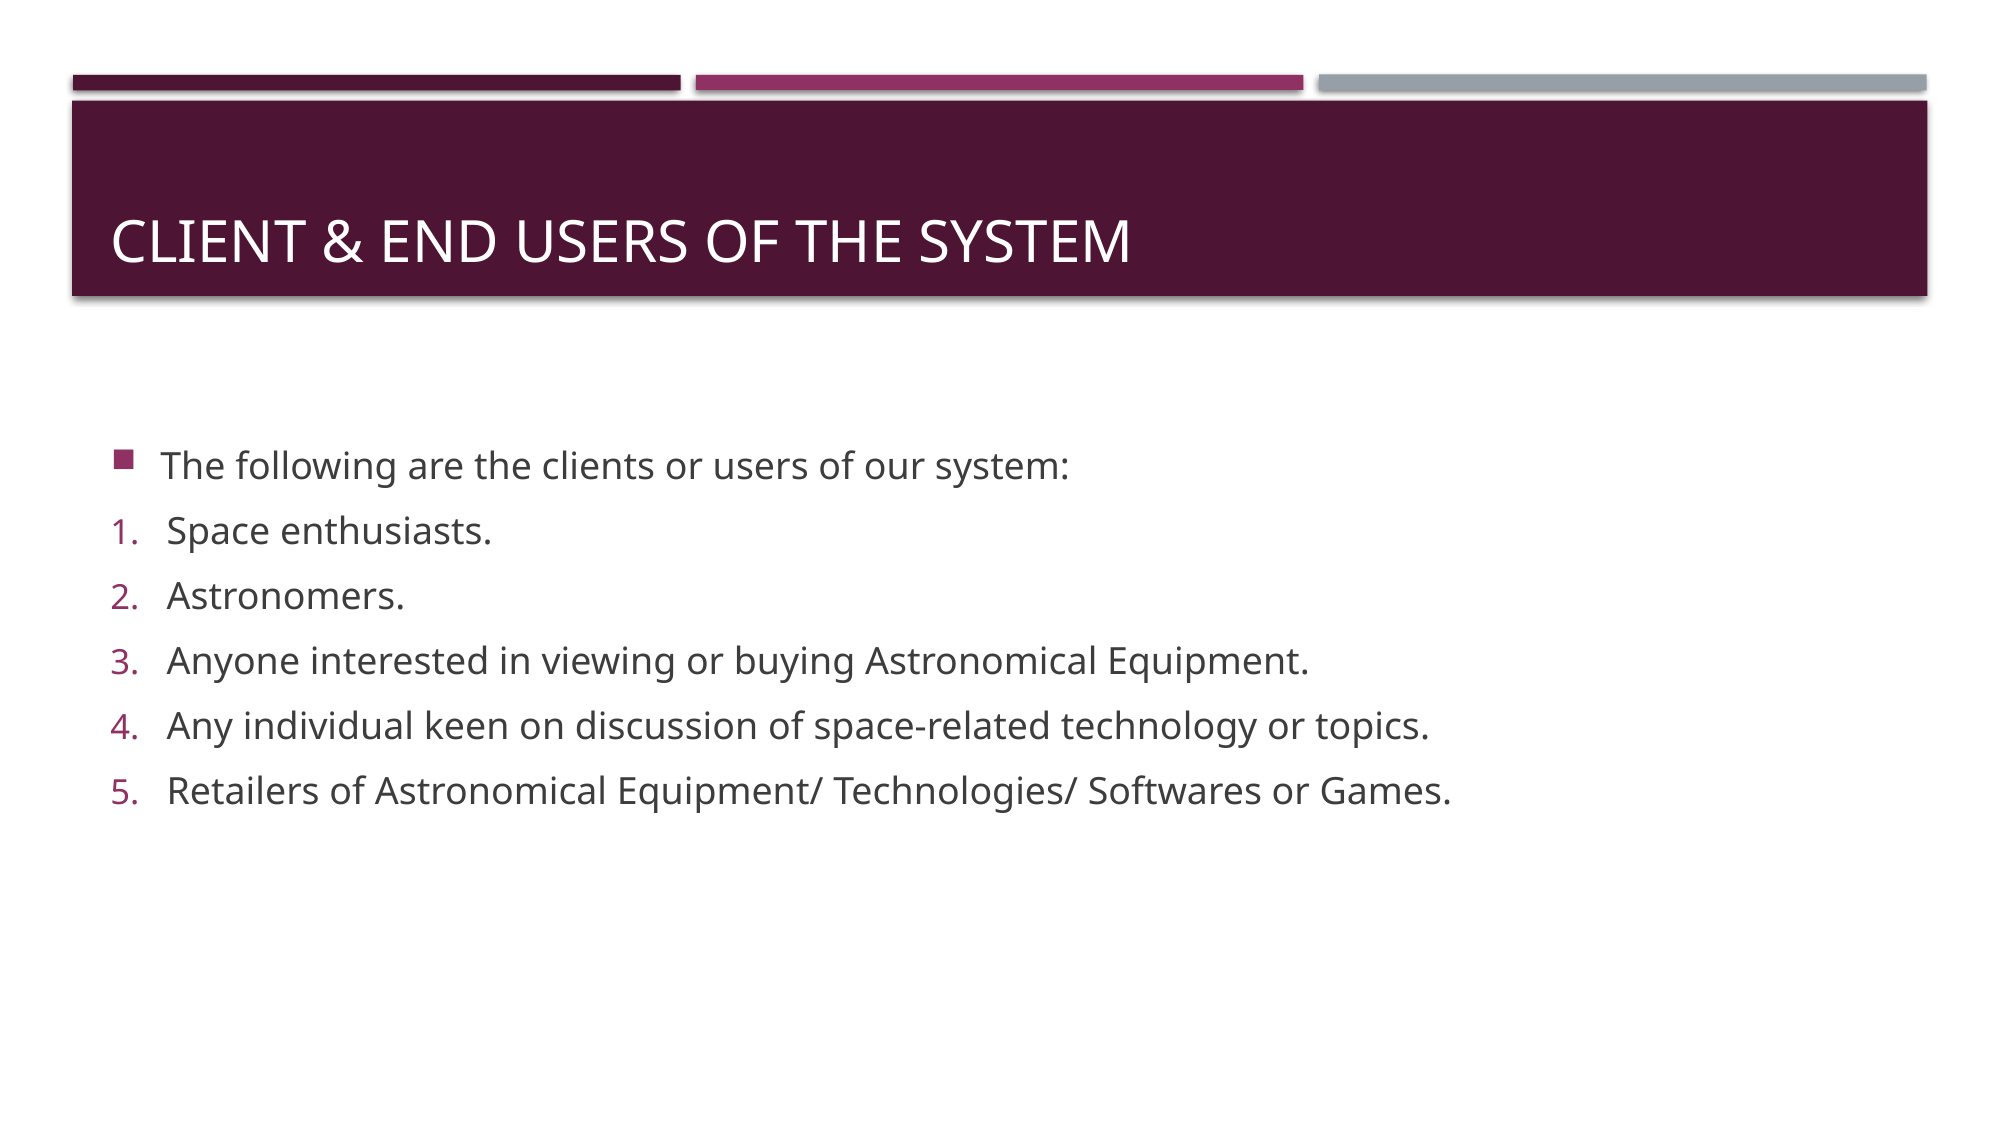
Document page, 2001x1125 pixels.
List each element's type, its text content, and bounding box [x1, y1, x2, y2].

title Client & End users of the system [95, 115, 1905, 282]
list The following are the clients or users of our system: Space enthusiasts. Astronomers. Anyone interested in viewing or buying Astronomical Equipment. Any individual keen on discussion of space-related technology or topics. Retailers of Astronomical Equipment/ Technologies/ Softwares or Games. [95, 357, 1905, 962]
